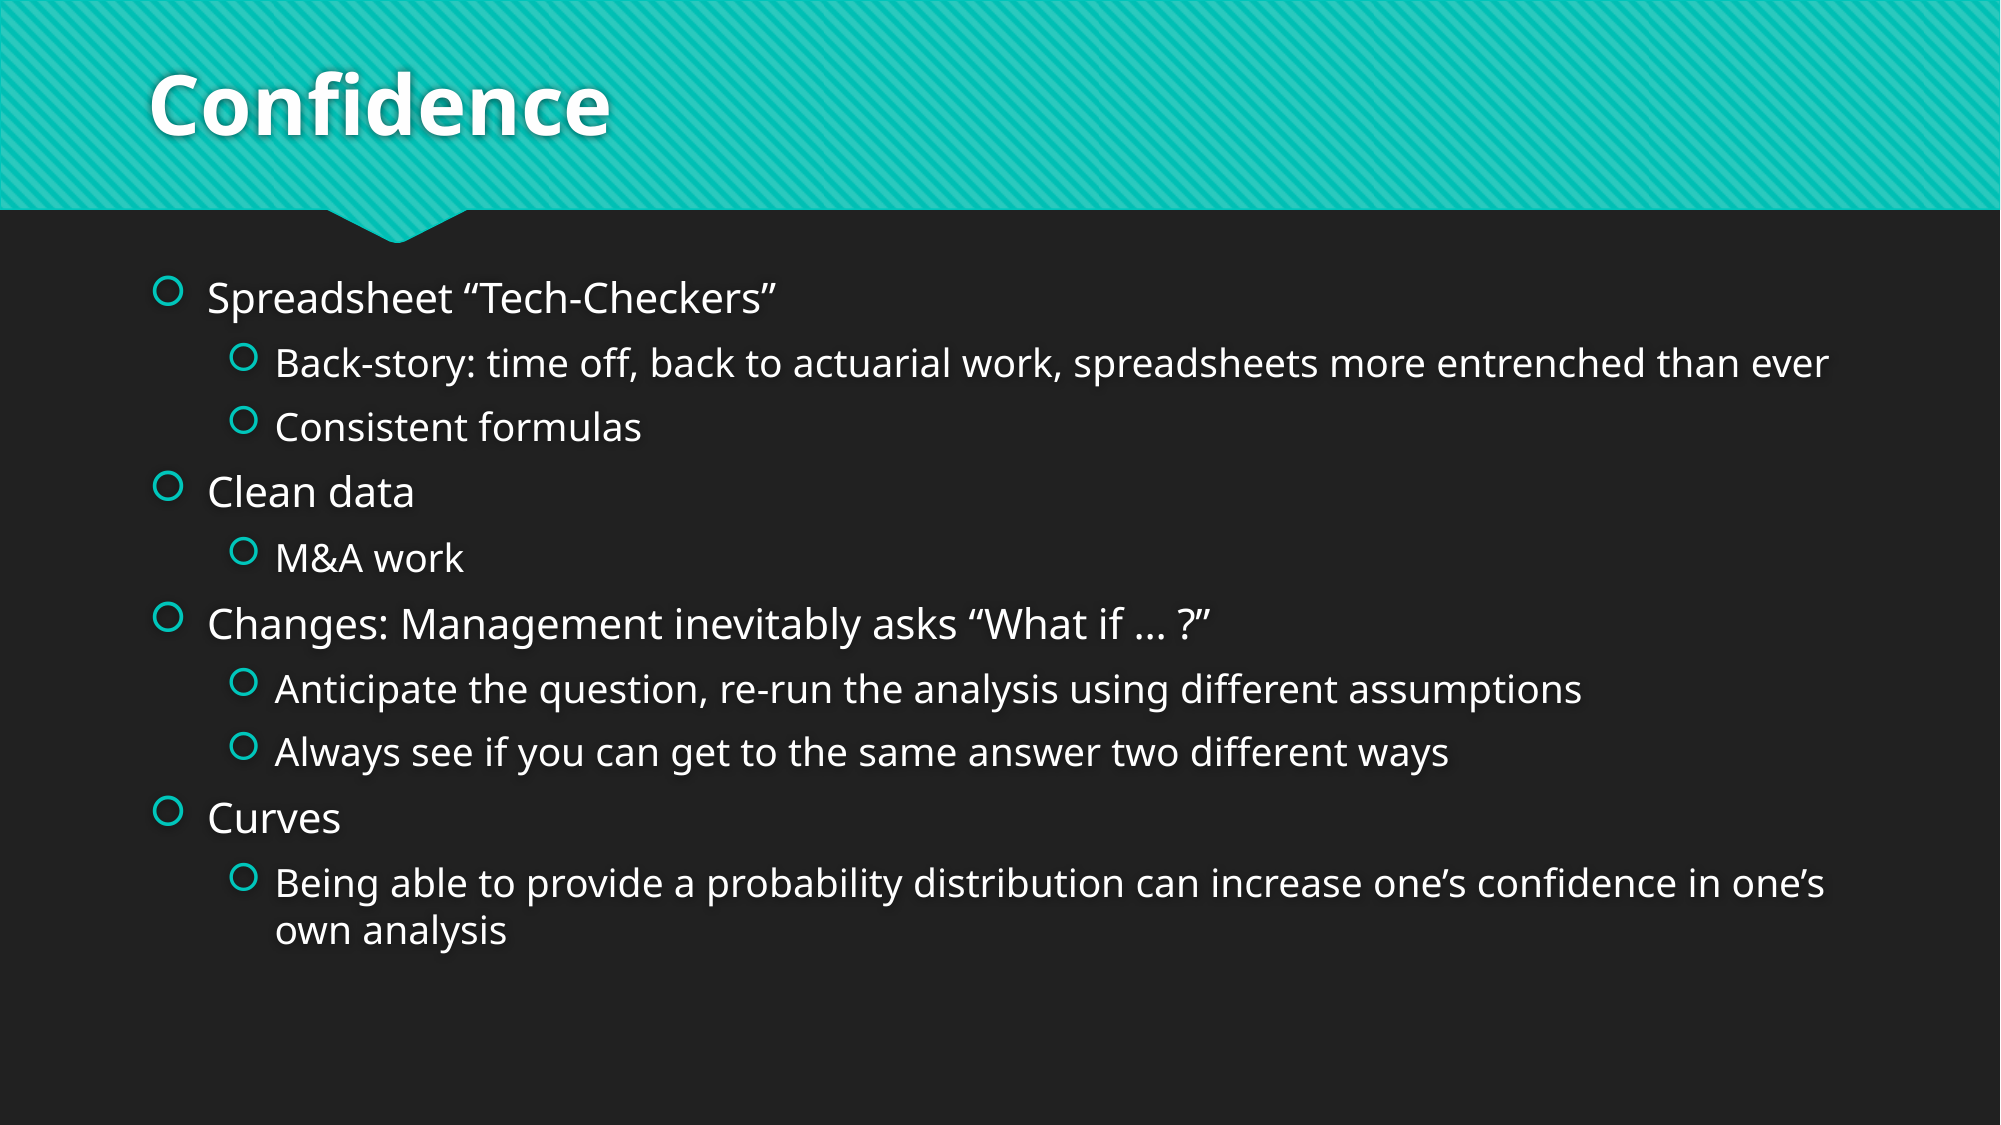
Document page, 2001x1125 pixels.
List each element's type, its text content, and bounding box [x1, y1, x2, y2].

list Spreadsheet “Tech-Checkers” Back-story: time off, back to actuarial work, spreadsheets more entrenched than ever Consistent formulas Clean data M&A work Changes: Management inevitably asks “What if … ?” Anticipate the question, re-run the analysis using different assumptions Always see if you can get to the same answer two different ways Curves Being able to provide a probability distribution can increase one’s confidence in one’s own analysis [134, 262, 1866, 962]
title Confidence [132, 0, 1868, 205]
